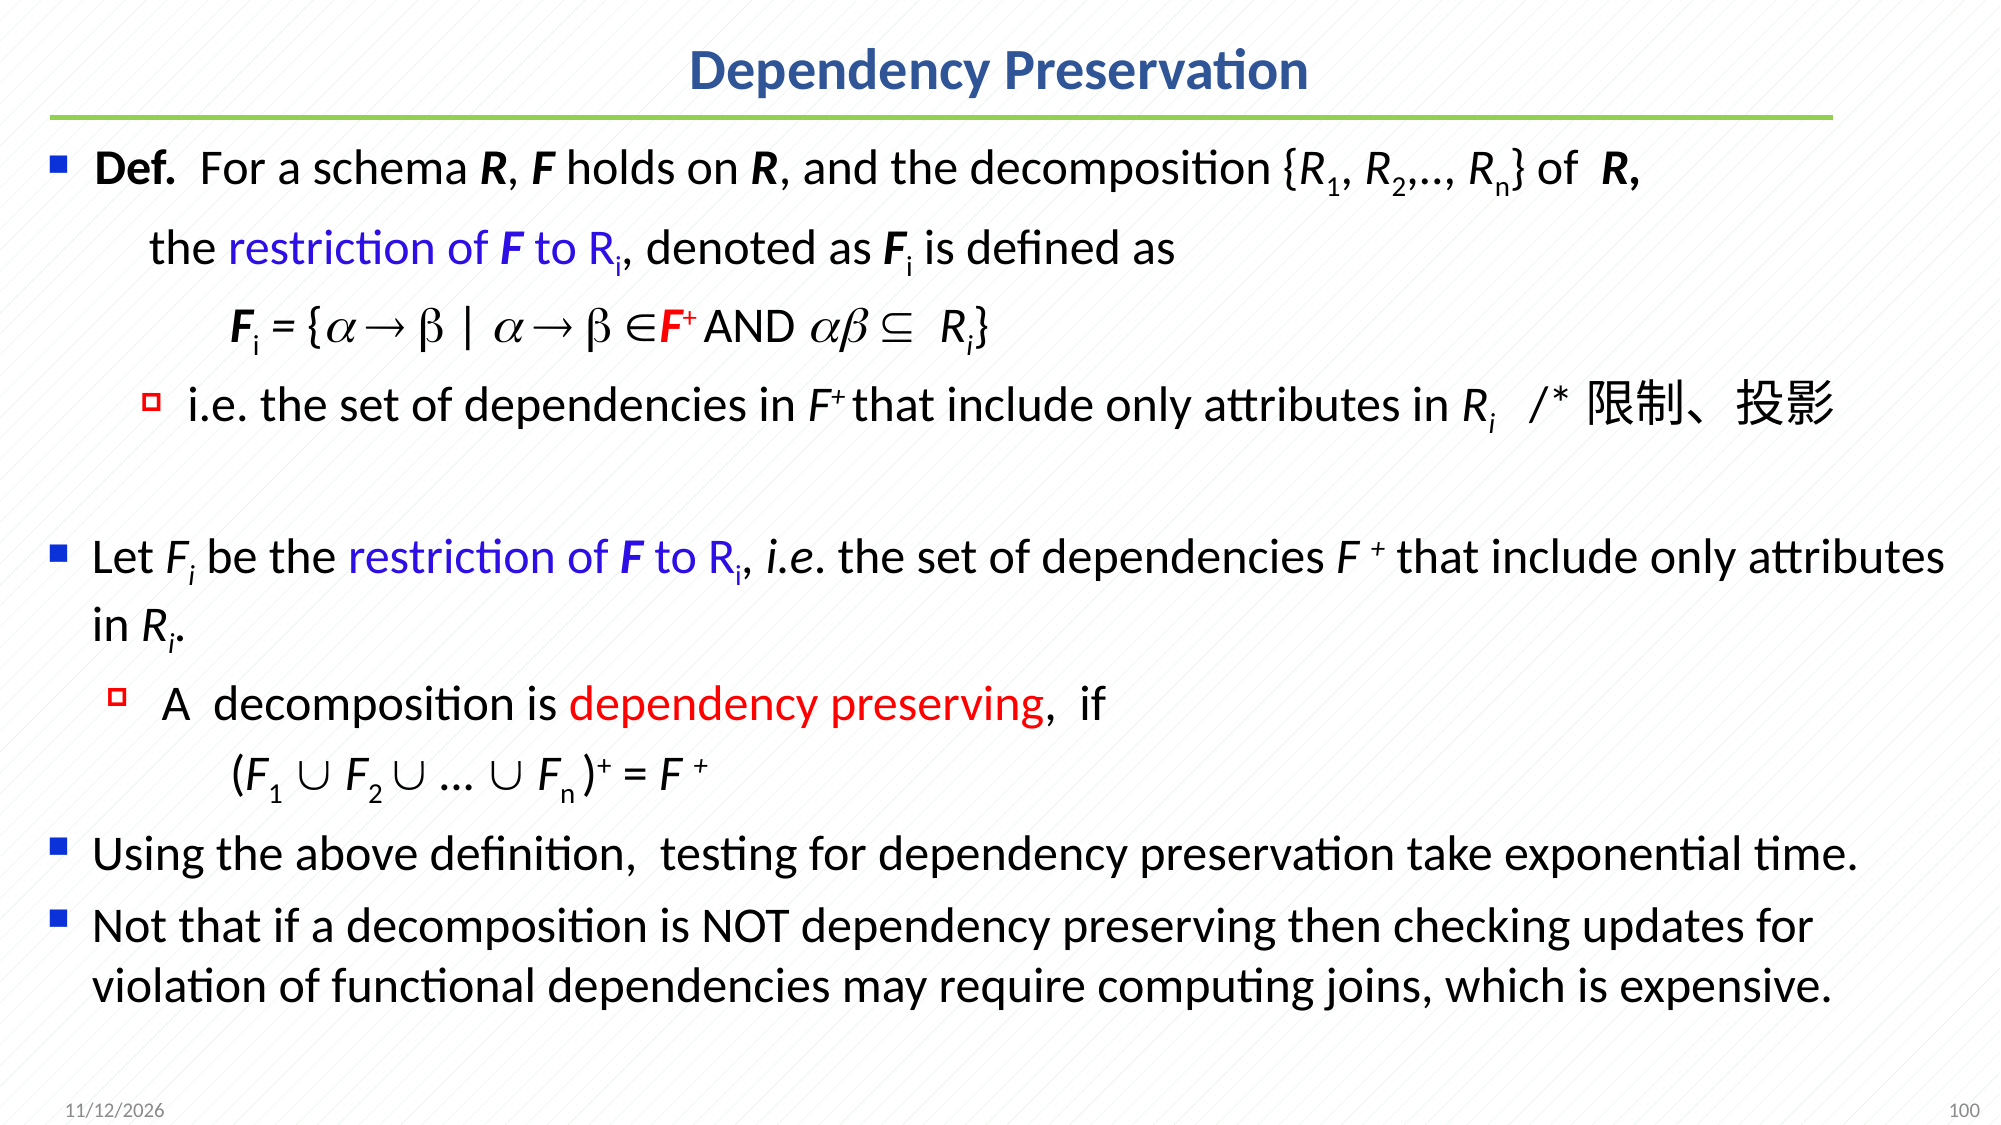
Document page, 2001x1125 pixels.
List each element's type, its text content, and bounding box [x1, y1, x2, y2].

slide_number 100 [1545, 1079, 1996, 1125]
list Def. For a schema R, F holds on R, and the decomposition {R1, R2,.., Rn} of R, the restriction of F to Ri, denoted as Fi is defined as Fi = {   |    F+ AND   Ri} i.e. the set of dependencies in F+ that include only attributes in Ri /*限制、投影 Let Fi be the restriction of F to Ri, i.e. the set of dependencies F + that include only attributes in Ri. A decomposition is dependency preserving, if (F1  F2  …  Fn )+ = F + Using the above definition, testing for dependency preservation take exponential time. Not that if a decomposition is NOT dependency preserving then checking updates for violation of functional dependencies may require computing joins, which is expensive. [32, 126, 1974, 1081]
title Dependency Preservation [50, 13, 1949, 126]
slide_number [49, 1079, 500, 1125]
